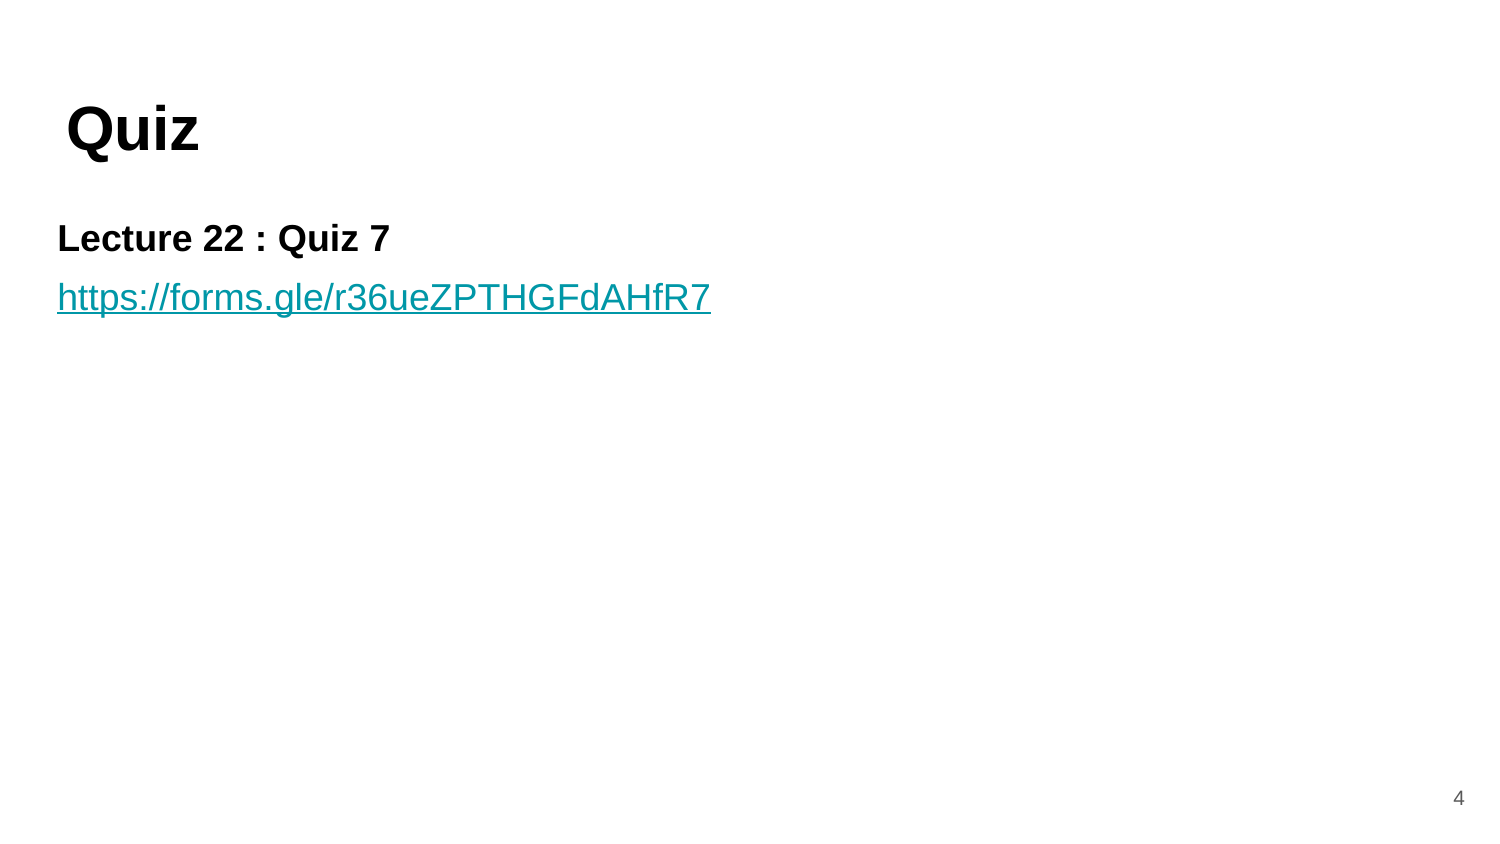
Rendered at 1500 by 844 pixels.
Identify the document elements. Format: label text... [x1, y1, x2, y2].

title Quiz [51, 72, 1449, 167]
list Lecture 22 : Quiz 7 https://forms.gle/r36ueZPTHGFdAHfR7 [42, 185, 1462, 830]
slide_number ‹#› [1389, 764, 1480, 830]
